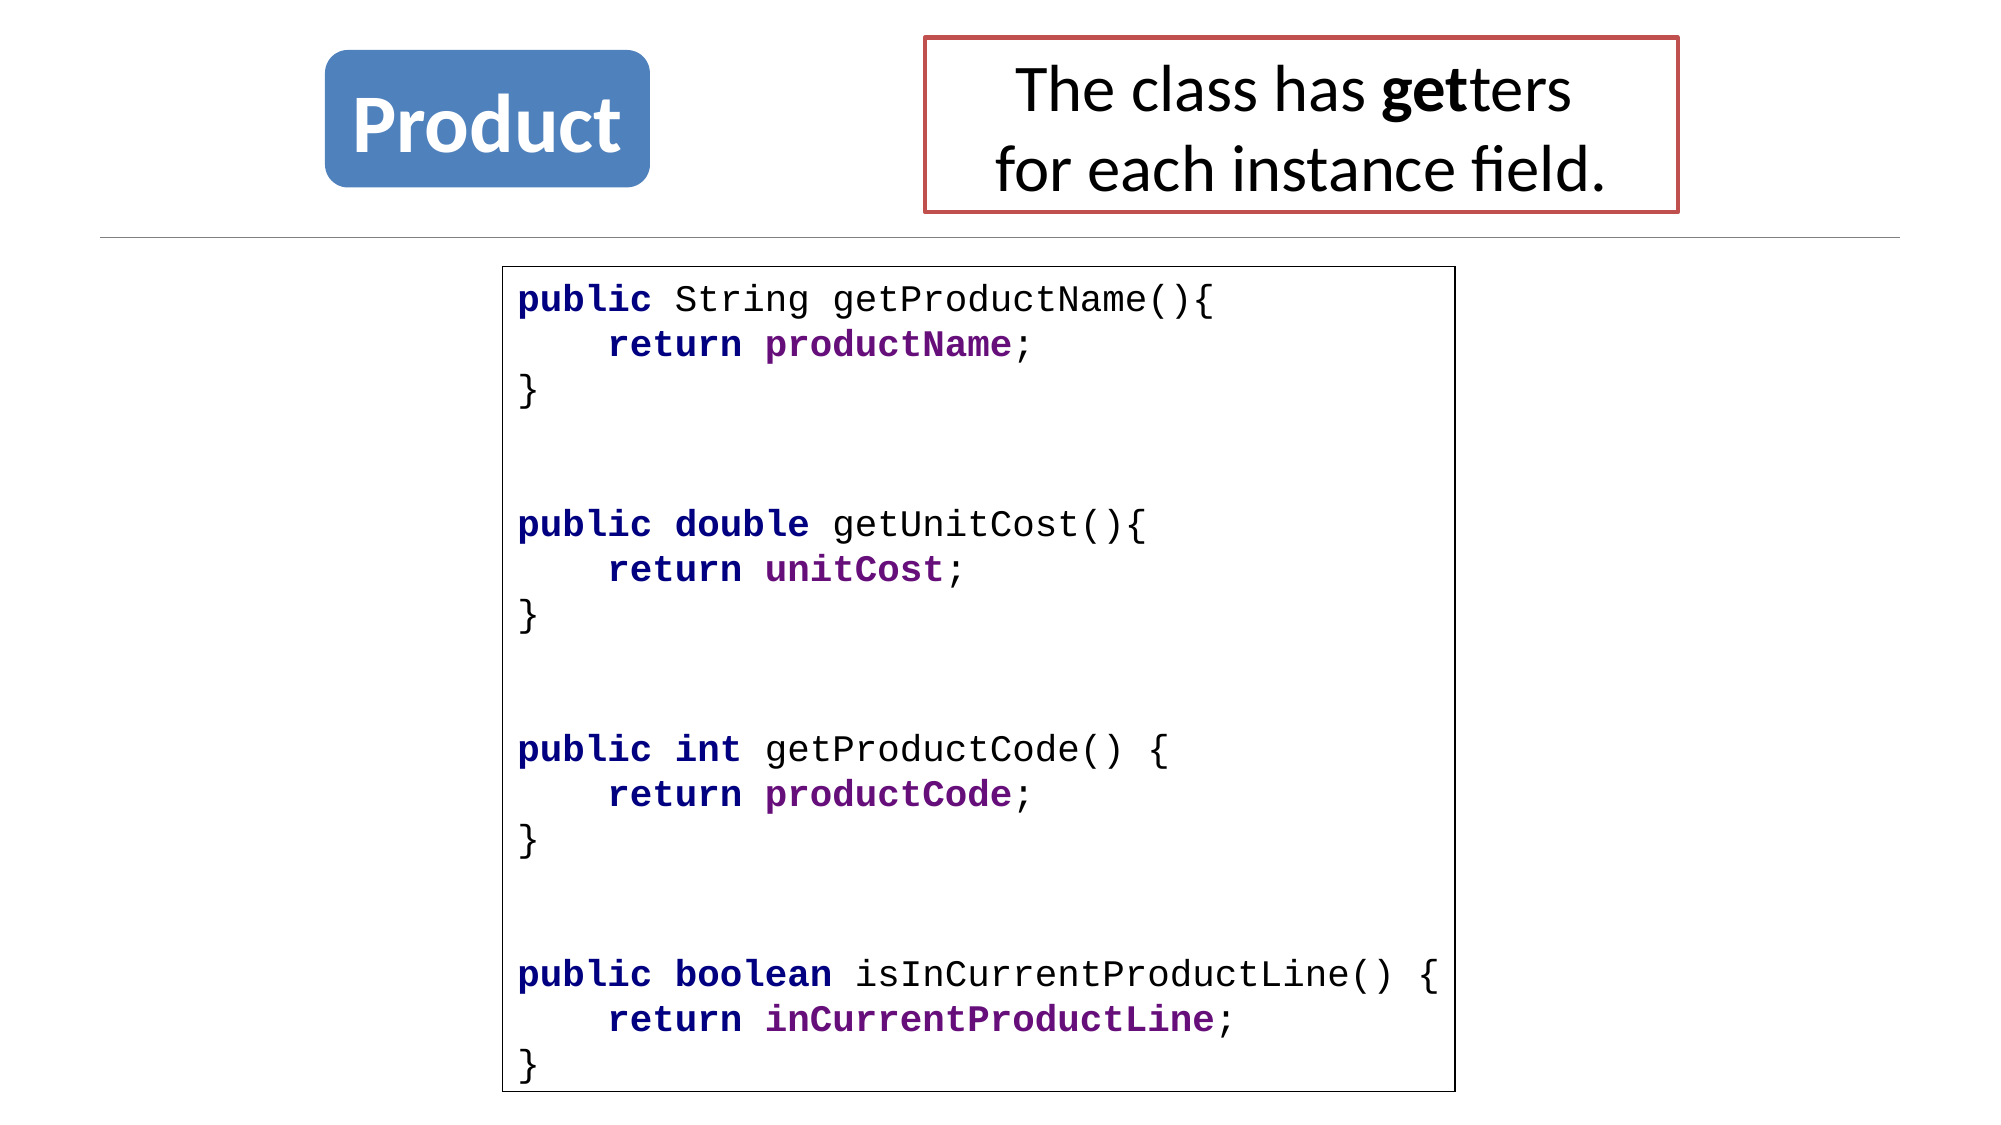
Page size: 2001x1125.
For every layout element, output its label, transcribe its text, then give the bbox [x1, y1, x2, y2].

text_box The class has getters for each instance field. [923, 35, 1680, 214]
text_box Product [322, 47, 653, 190]
text_box public String getProductName(){ return productName; } public double getUnitCost(){ return unitCost; } public int getProductCode() { return productCode; } public boolean isInCurrentProductLine() { return inCurrentProductLine; } [502, 266, 1456, 1092]
